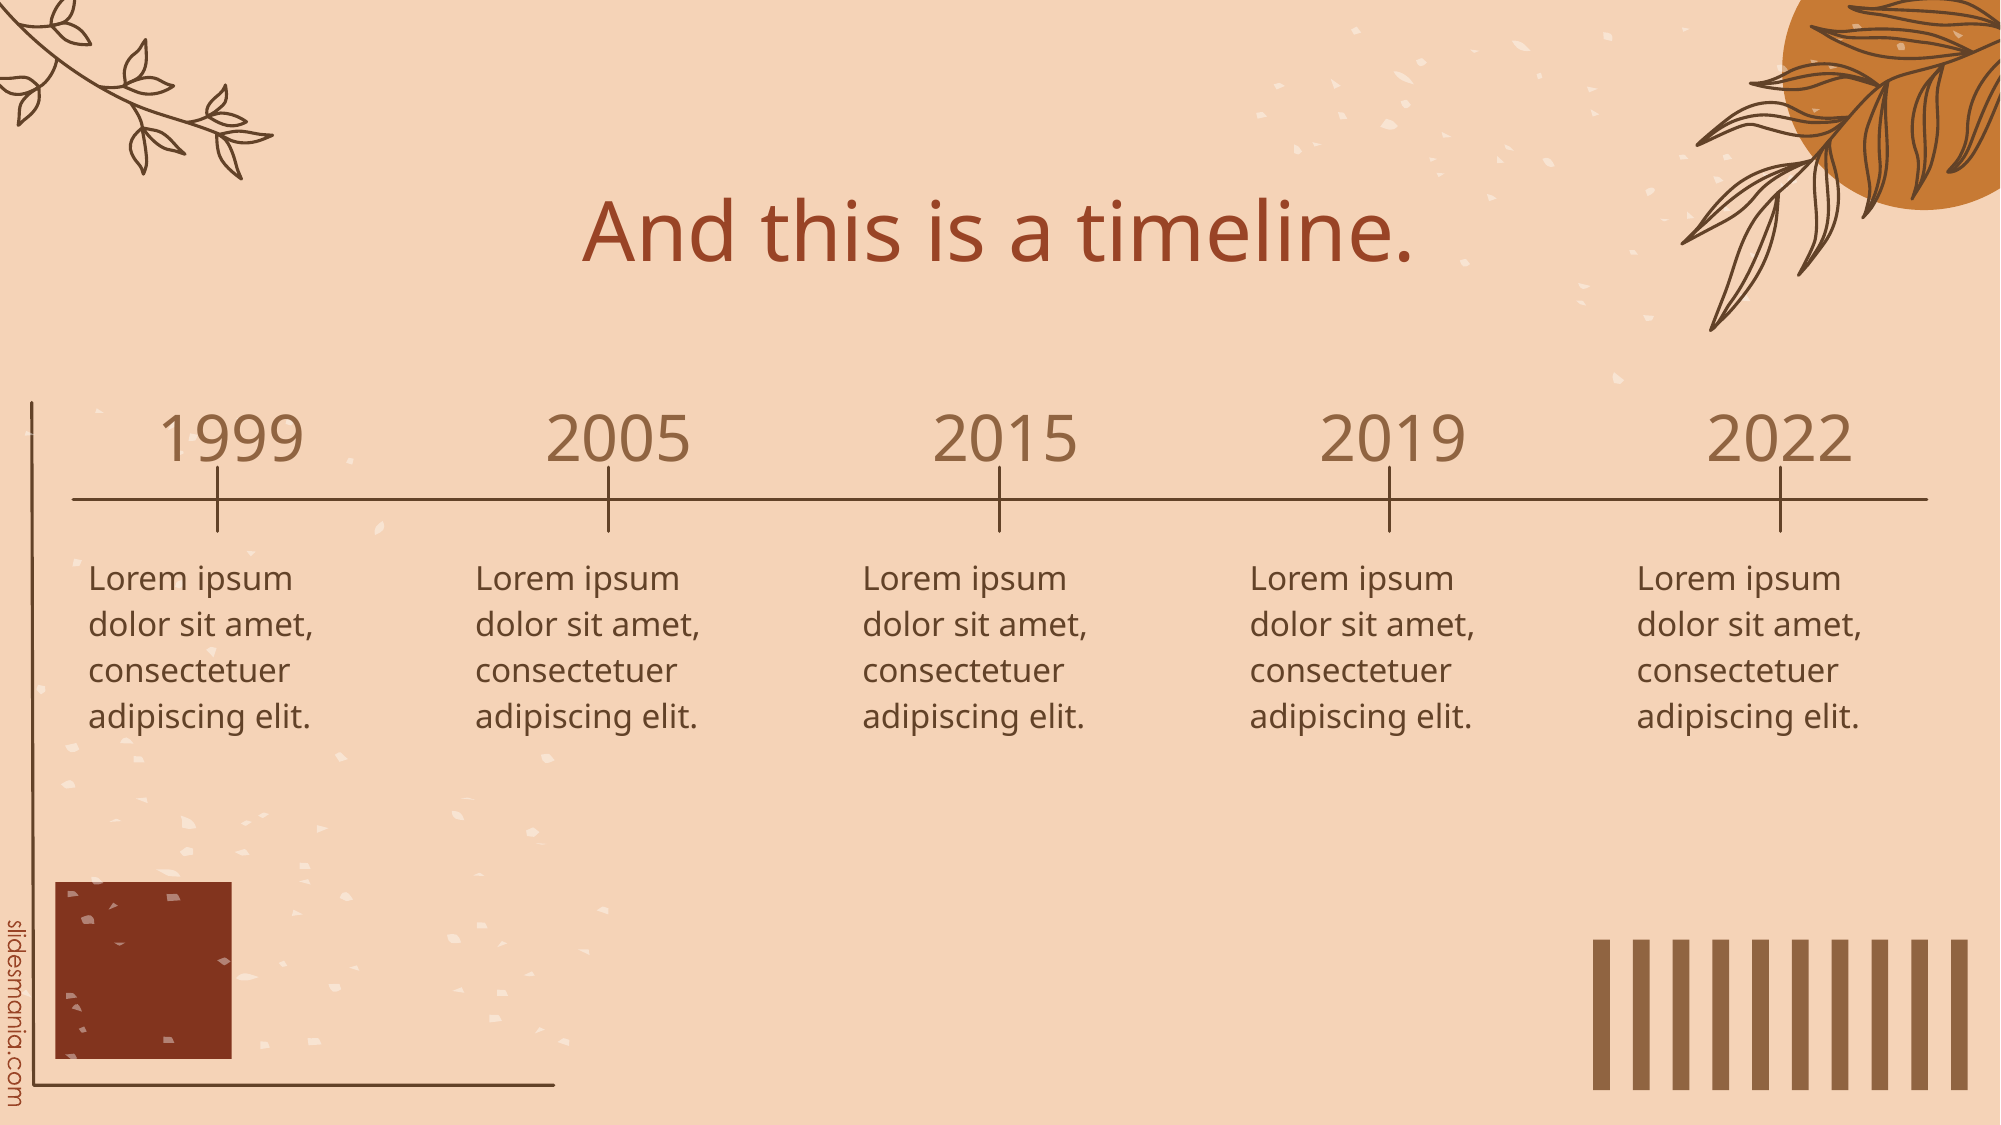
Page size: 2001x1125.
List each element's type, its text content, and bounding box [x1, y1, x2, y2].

title And this is a timeline. [68, 165, 1932, 291]
subtitle 1999 [68, 379, 396, 480]
list Lorem ipsum dolor sit amet, consectetuer adipiscing elit. [1229, 543, 1558, 914]
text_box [217, 466, 1781, 532]
list Lorem ipsum dolor sit amet, consectetuer adipiscing elit. [68, 531, 396, 914]
list Lorem ipsum dolor sit amet, consectetuer adipiscing elit. [455, 543, 783, 914]
list Lorem ipsum dolor sit amet, consectetuer adipiscing elit. [842, 543, 1171, 914]
subtitle 2019 [1229, 379, 1558, 464]
subtitle 2005 [455, 379, 783, 464]
subtitle 2015 [842, 379, 1171, 464]
list Lorem ipsum dolor sit amet, consectetuer adipiscing elit. [1616, 531, 1945, 914]
subtitle 2022 [1616, 379, 1945, 480]
